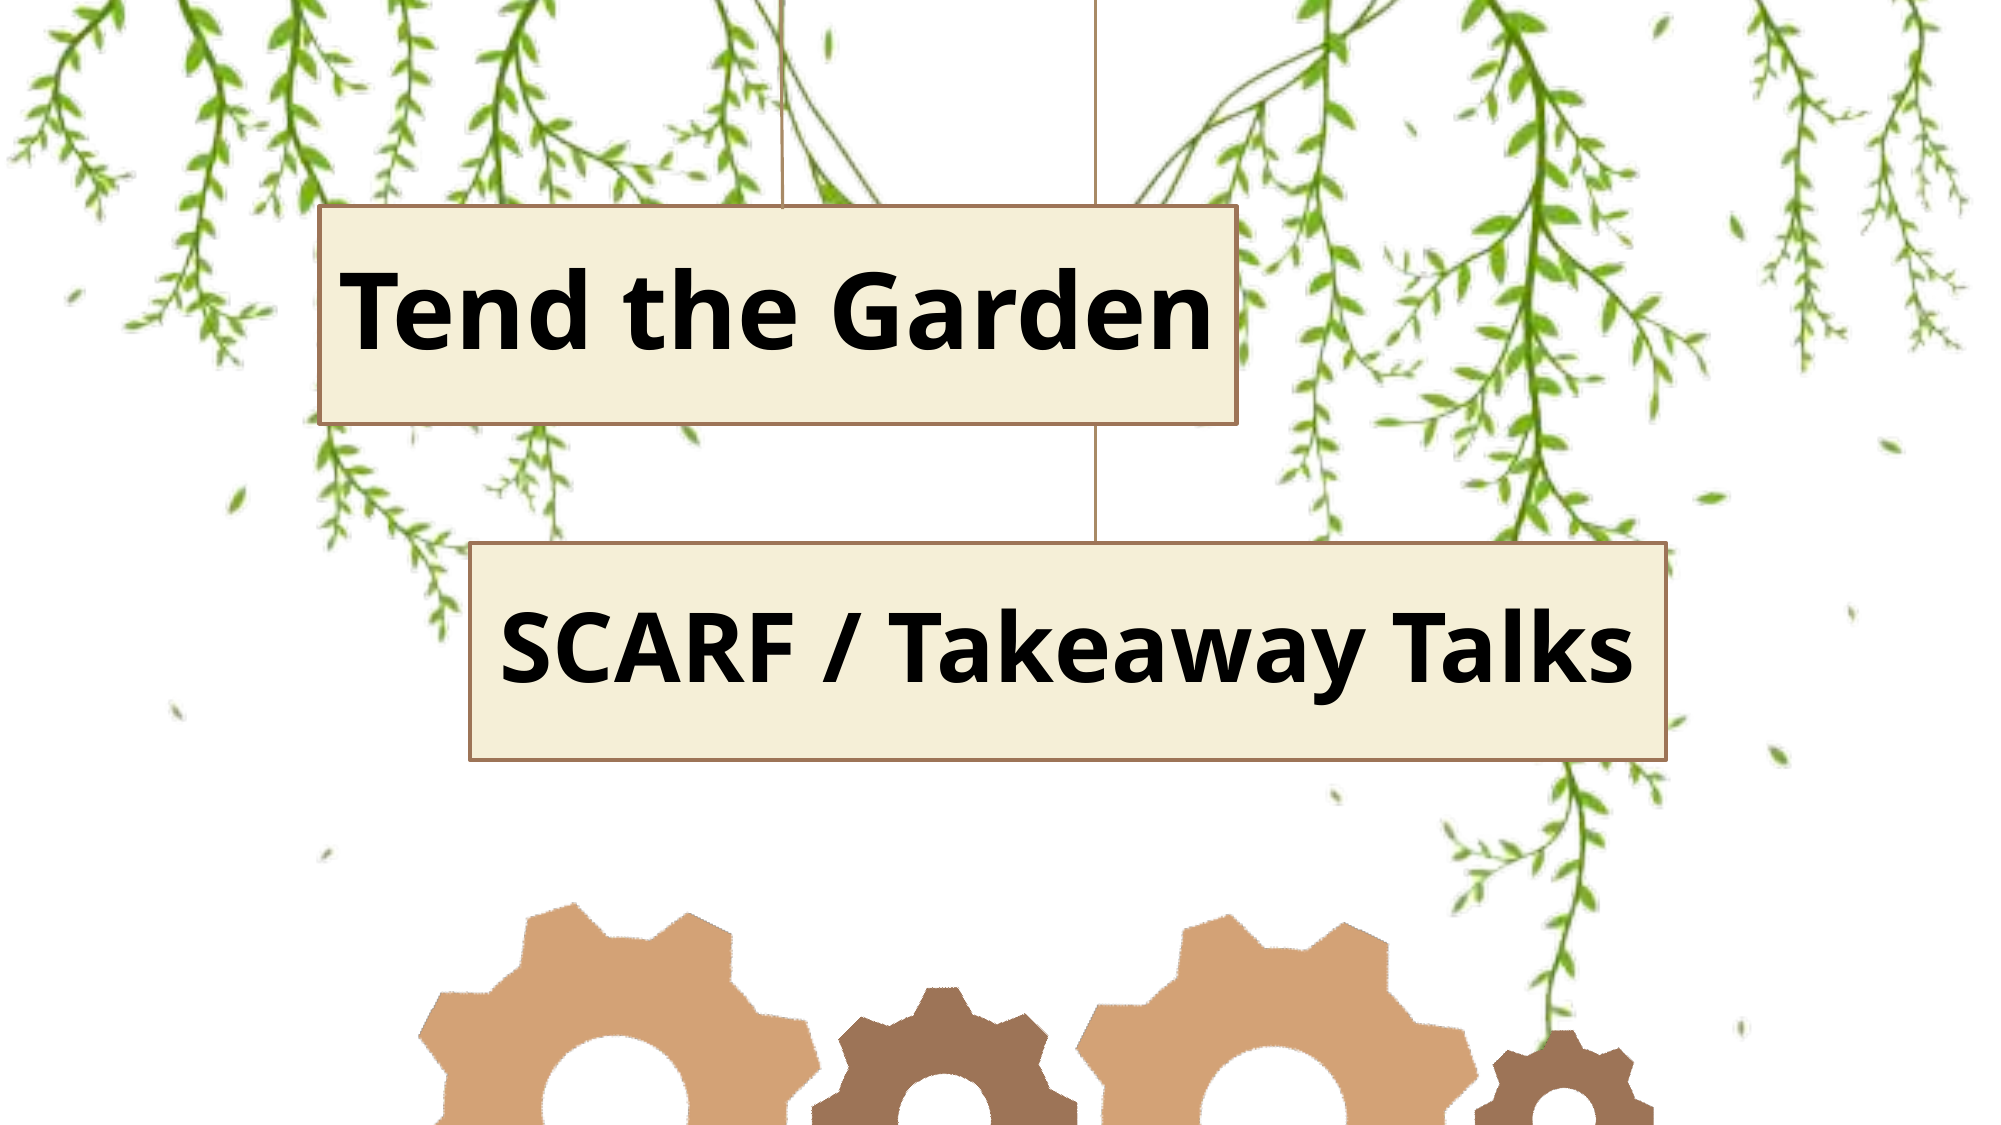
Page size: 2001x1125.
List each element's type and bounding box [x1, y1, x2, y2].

picture [0, 0, 2000, 1125]
text_box [319, 0, 1237, 424]
